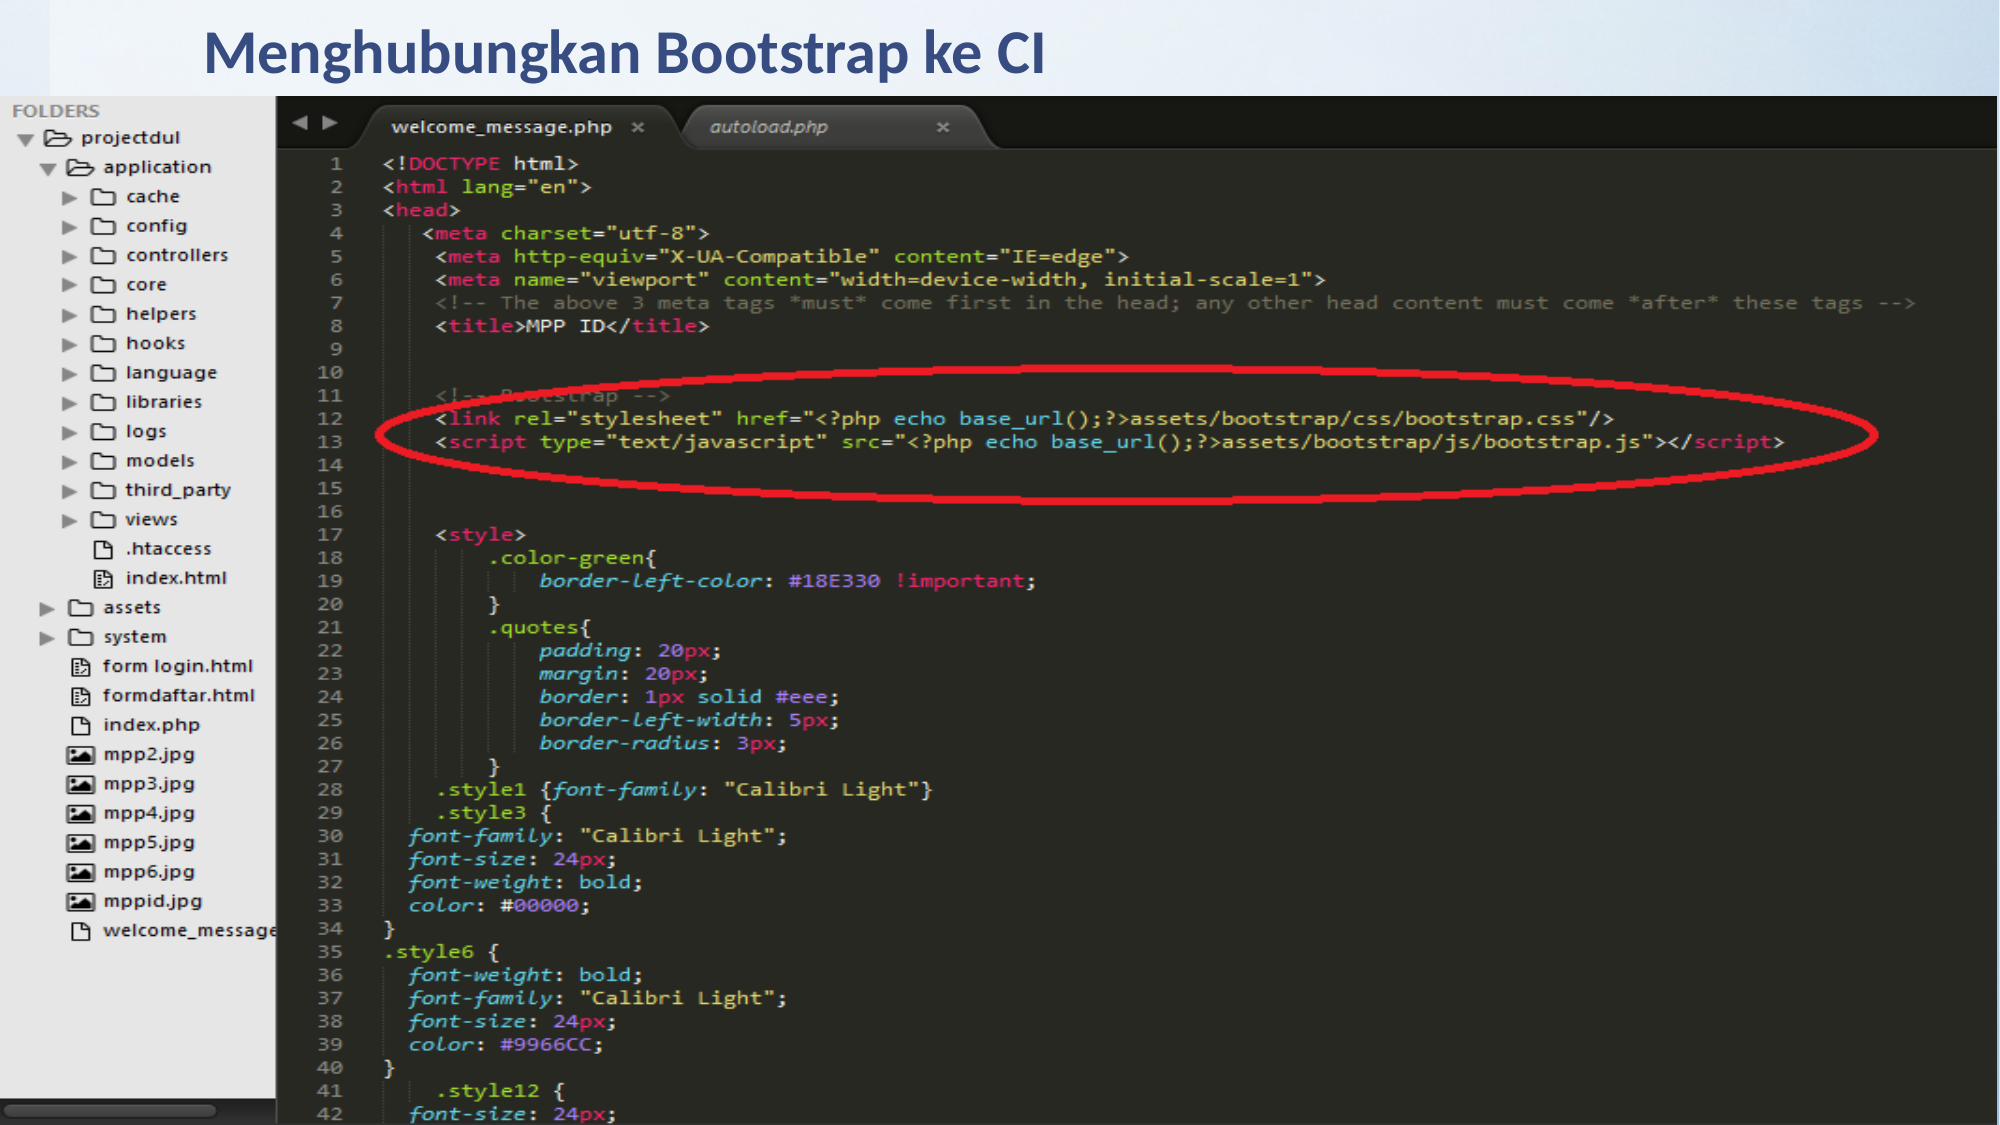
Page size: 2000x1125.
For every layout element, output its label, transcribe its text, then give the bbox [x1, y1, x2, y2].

title Menghubungkan Bootstrap ke CI [183, 12, 1850, 96]
picture [0, 0, 2000, 1125]
